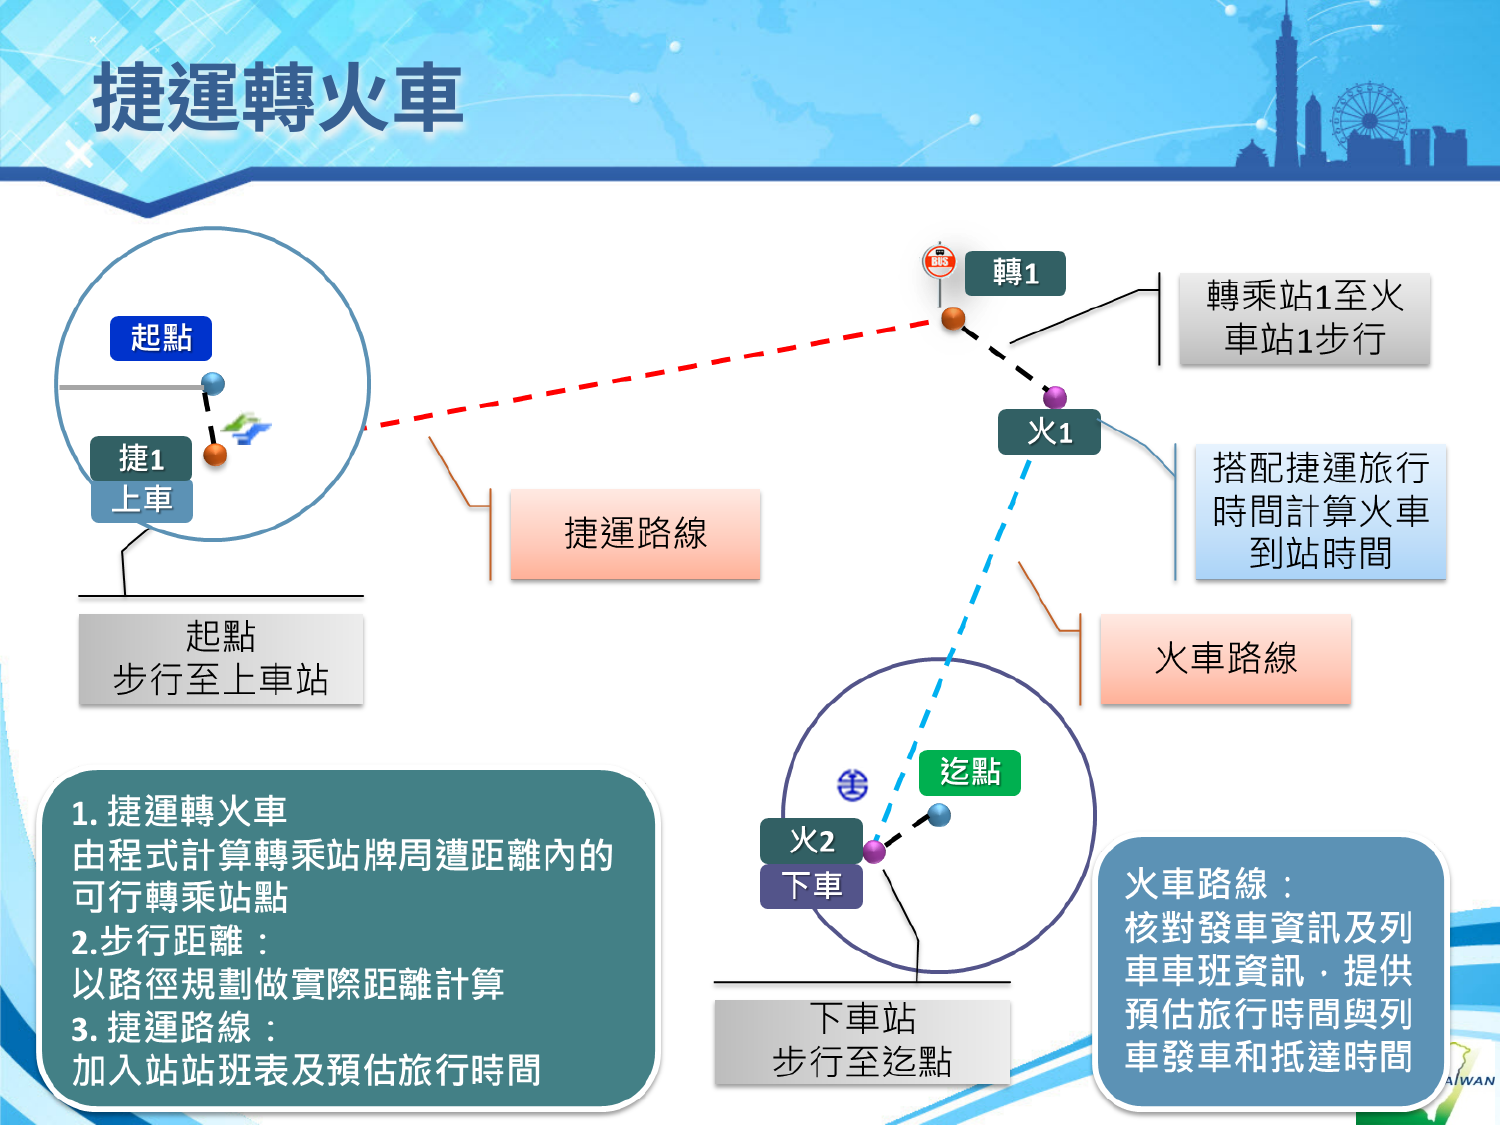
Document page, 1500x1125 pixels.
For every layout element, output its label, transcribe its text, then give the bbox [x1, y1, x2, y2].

title 捷運轉火車 [76, 42, 1459, 149]
picture [0, 0, 1500, 1125]
